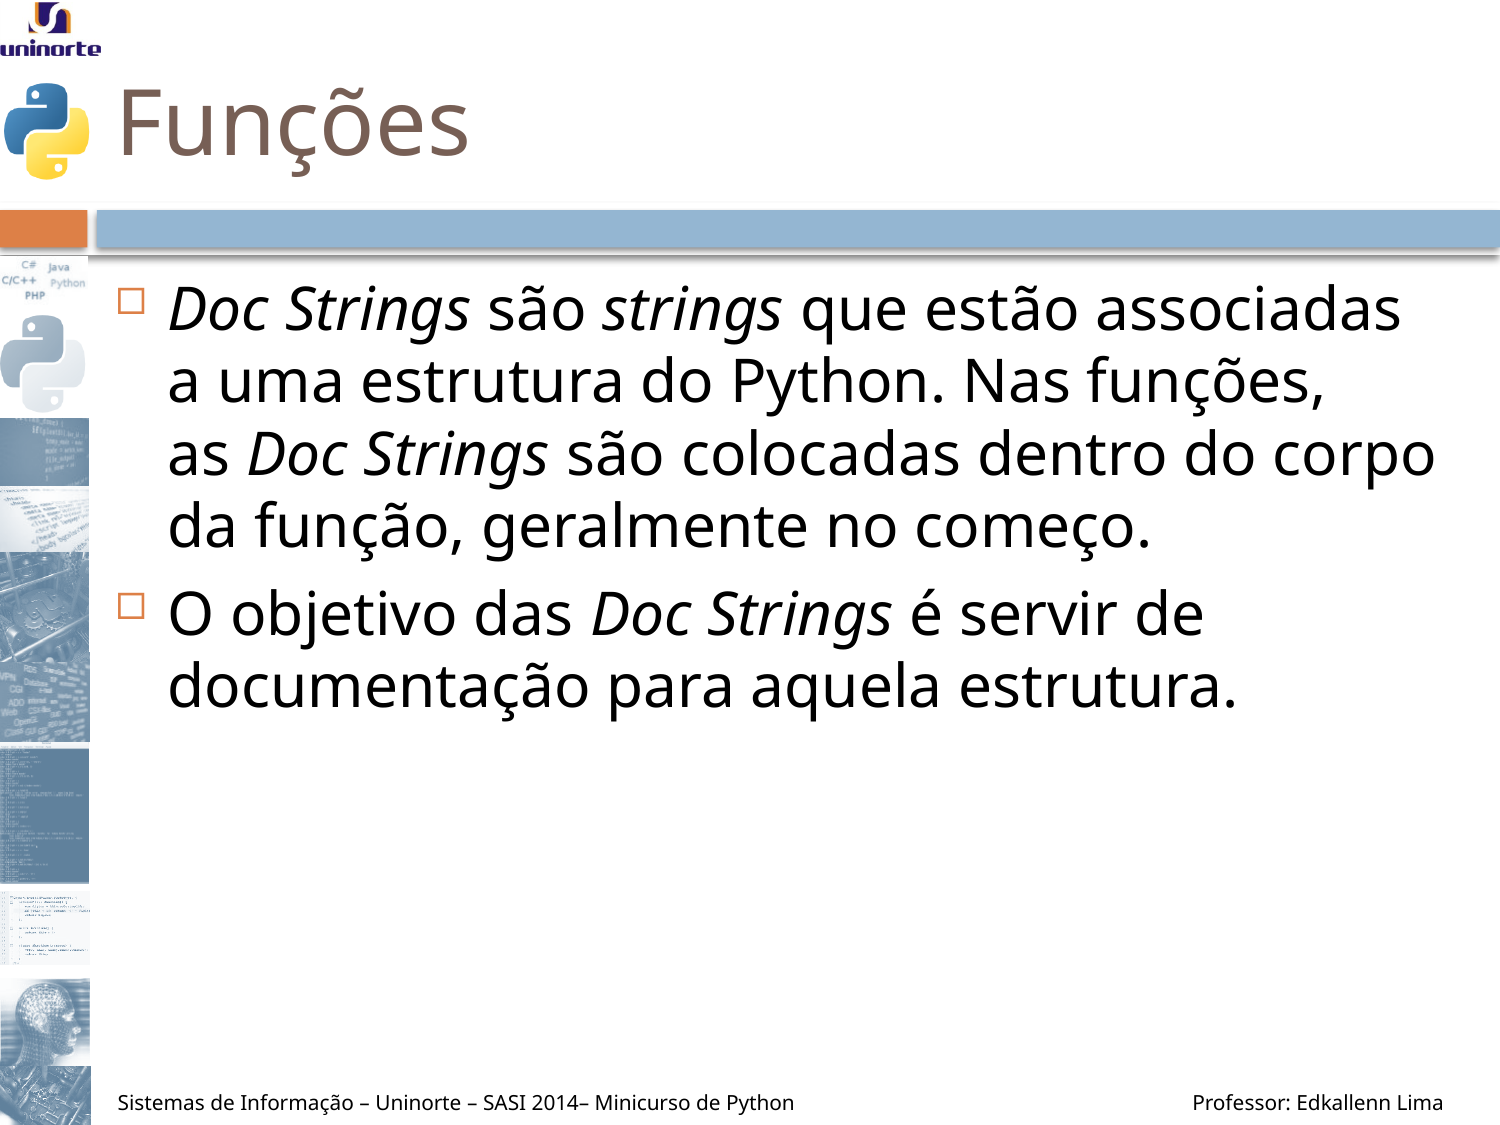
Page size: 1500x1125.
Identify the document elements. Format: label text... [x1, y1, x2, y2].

title Funções [100, 37, 1459, 200]
list Doc Strings são strings que estão associadas a uma estrutura do Python. Nas funções, as Doc Strings são colocadas dentro do corpo da função, geralmente no começo. O objetivo das Doc Strings é servir de documentação para aquela estrutura. [100, 262, 1459, 1059]
picture [0, 2, 101, 56]
picture [4, 80, 95, 183]
